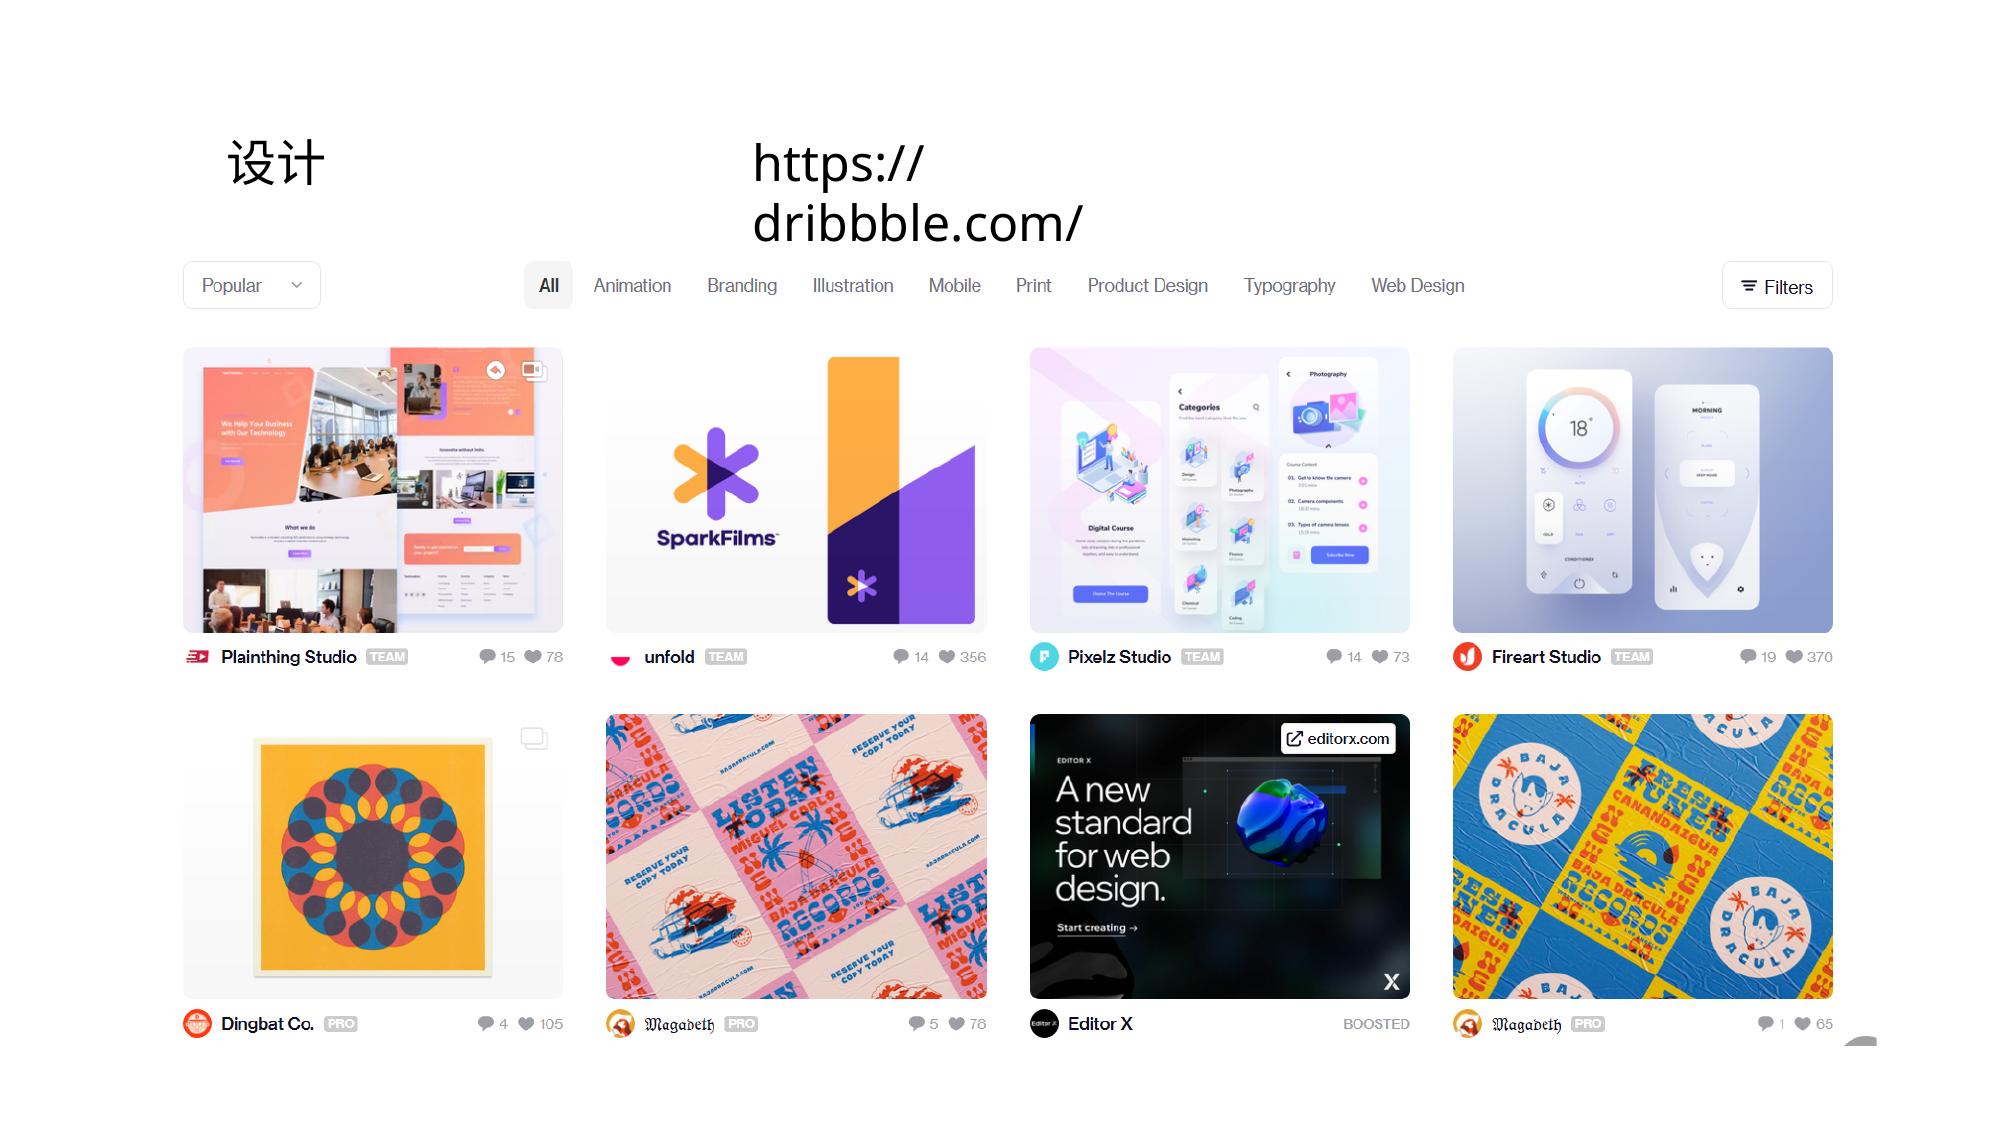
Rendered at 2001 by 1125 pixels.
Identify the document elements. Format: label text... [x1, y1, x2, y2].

picture [96, 230, 1877, 1046]
text_box https://dribbble.com/ [738, 123, 1262, 230]
text_box 设计 [211, 123, 342, 199]
